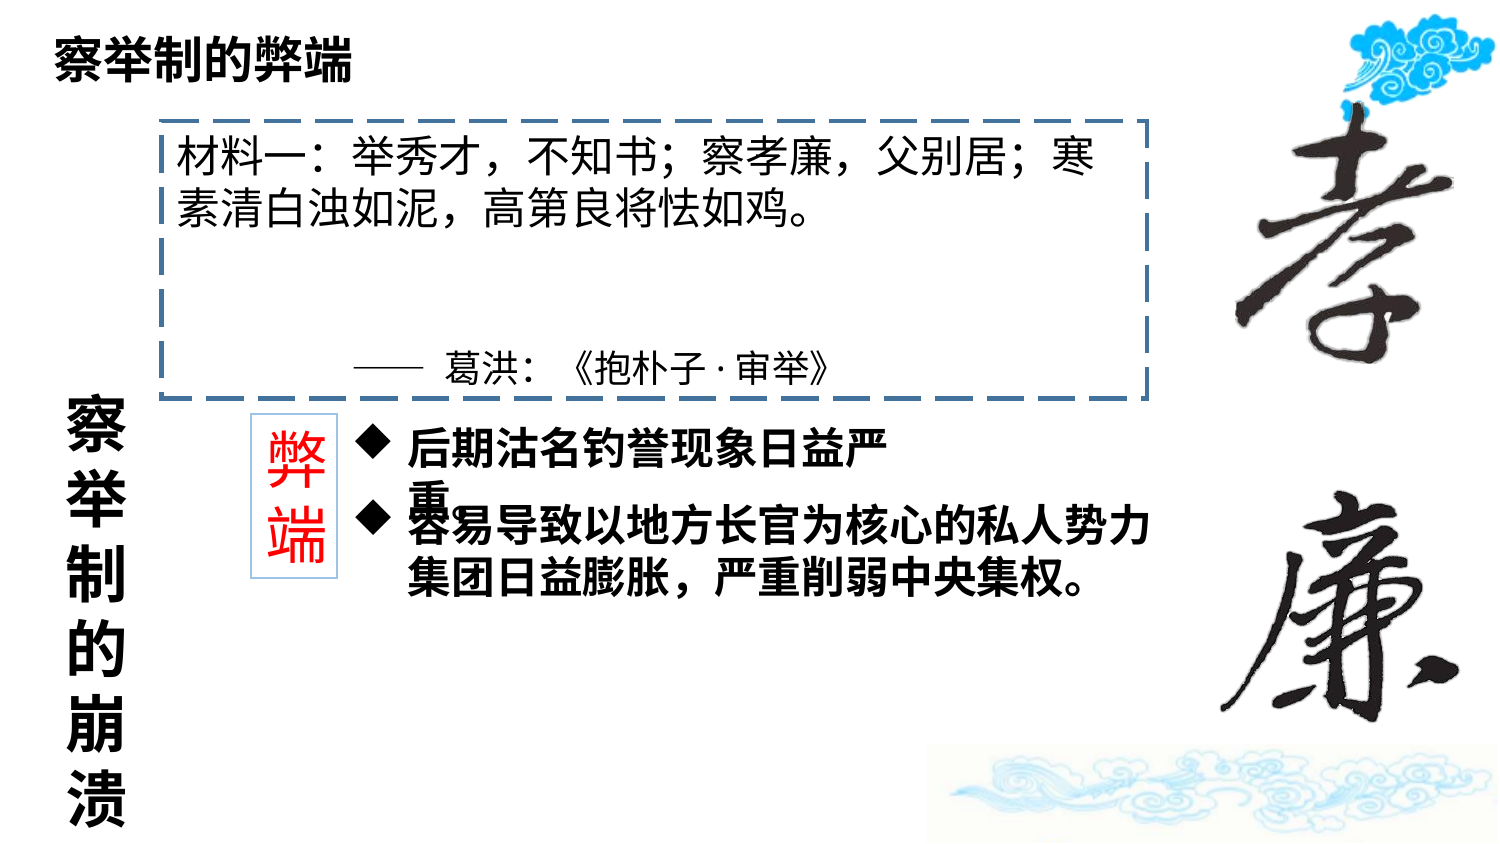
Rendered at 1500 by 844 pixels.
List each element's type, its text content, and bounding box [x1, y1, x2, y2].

text_box 弊端 [250, 413, 338, 579]
picture [1235, 102, 1454, 364]
picture [926, 489, 1500, 844]
text_box 察举制的弊端 [38, 21, 599, 96]
text_box 材料一：举秀才，不知书；察孝廉，父别居；寒素清白浊如泥，高第良将怯如鸡。 —— 葛洪：《抱朴子·审举》 [161, 120, 1148, 399]
text_box 察举制的崩溃 [50, 378, 132, 843]
text_box 后期沽名钓誉现象日益严重。 [338, 413, 945, 534]
text_box 容易导致以地方长官为核心的私人势力集团日益膨胀，严重削弱中央集权。 [336, 489, 1094, 663]
